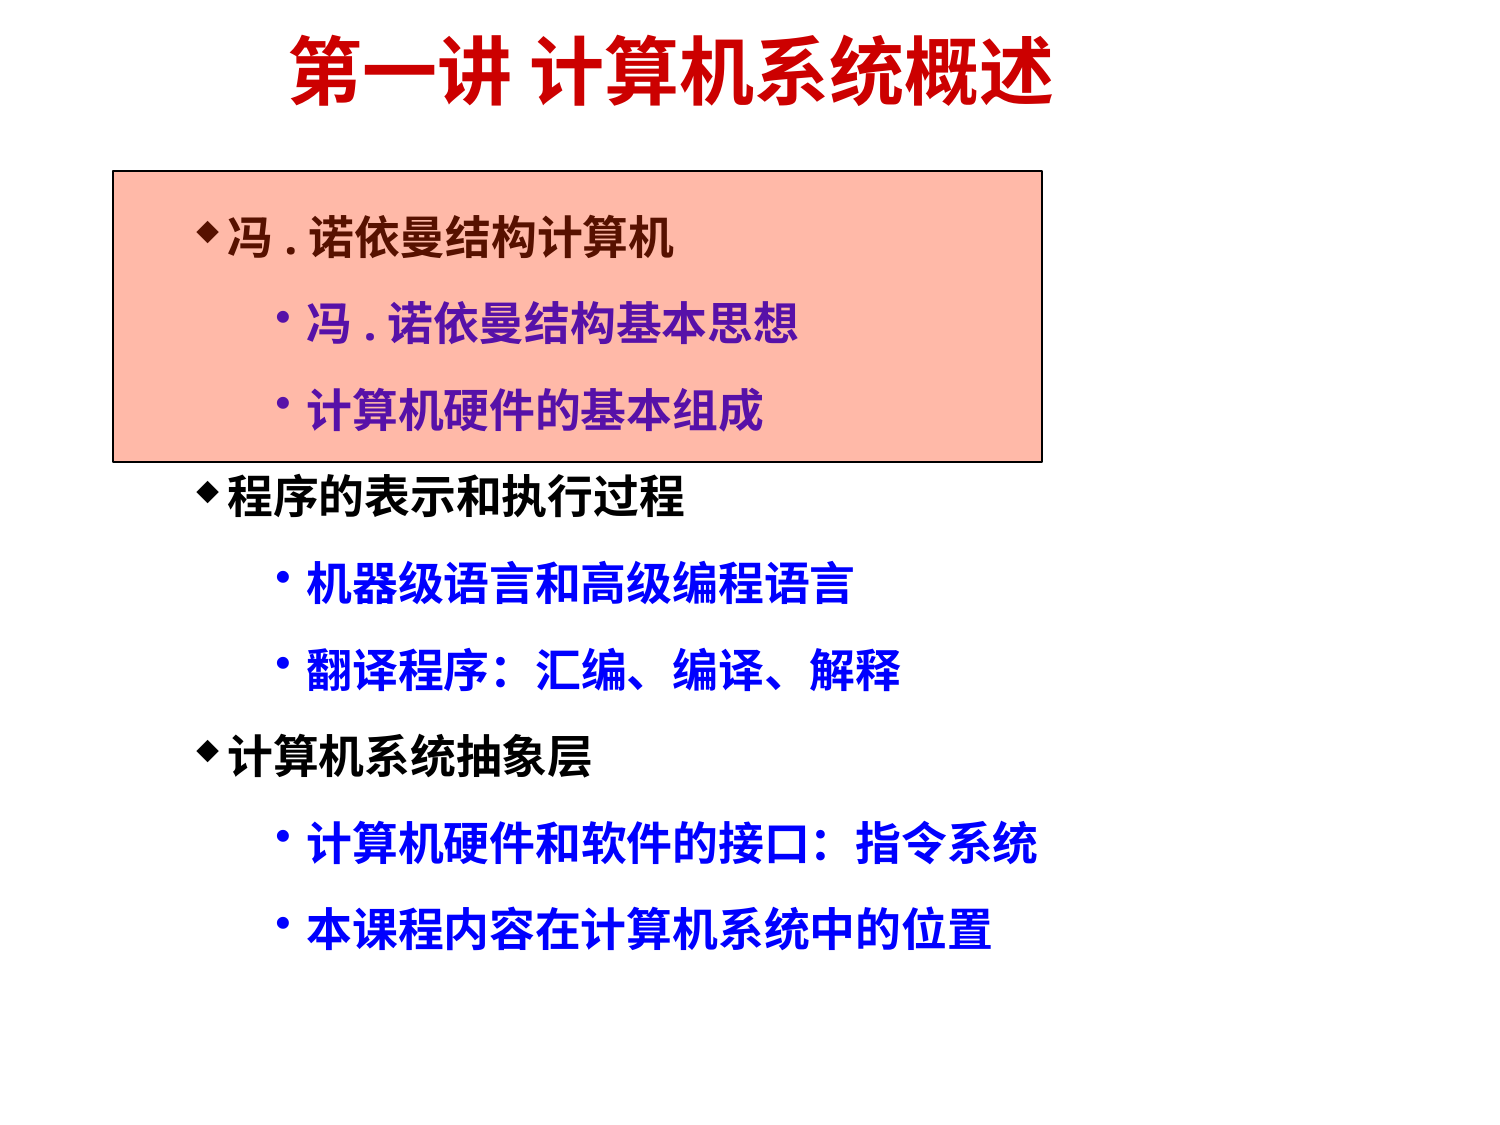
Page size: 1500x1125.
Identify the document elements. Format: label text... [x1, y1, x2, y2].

list 冯.诺依曼结构计算机 冯.诺依曼结构基本思想 计算机硬件的基本组成 程序的表示和执行过程 机器级语言和高级编程语言 翻译程序：汇编、编译、解释 计算机系统抽象层 计算机硬件和软件的接口：指令系统 本课程内容在计算机系统中的位置 [183, 192, 1328, 961]
title 第一讲 计算机系统概述 [276, 32, 1201, 192]
text_box [113, 170, 1042, 463]
